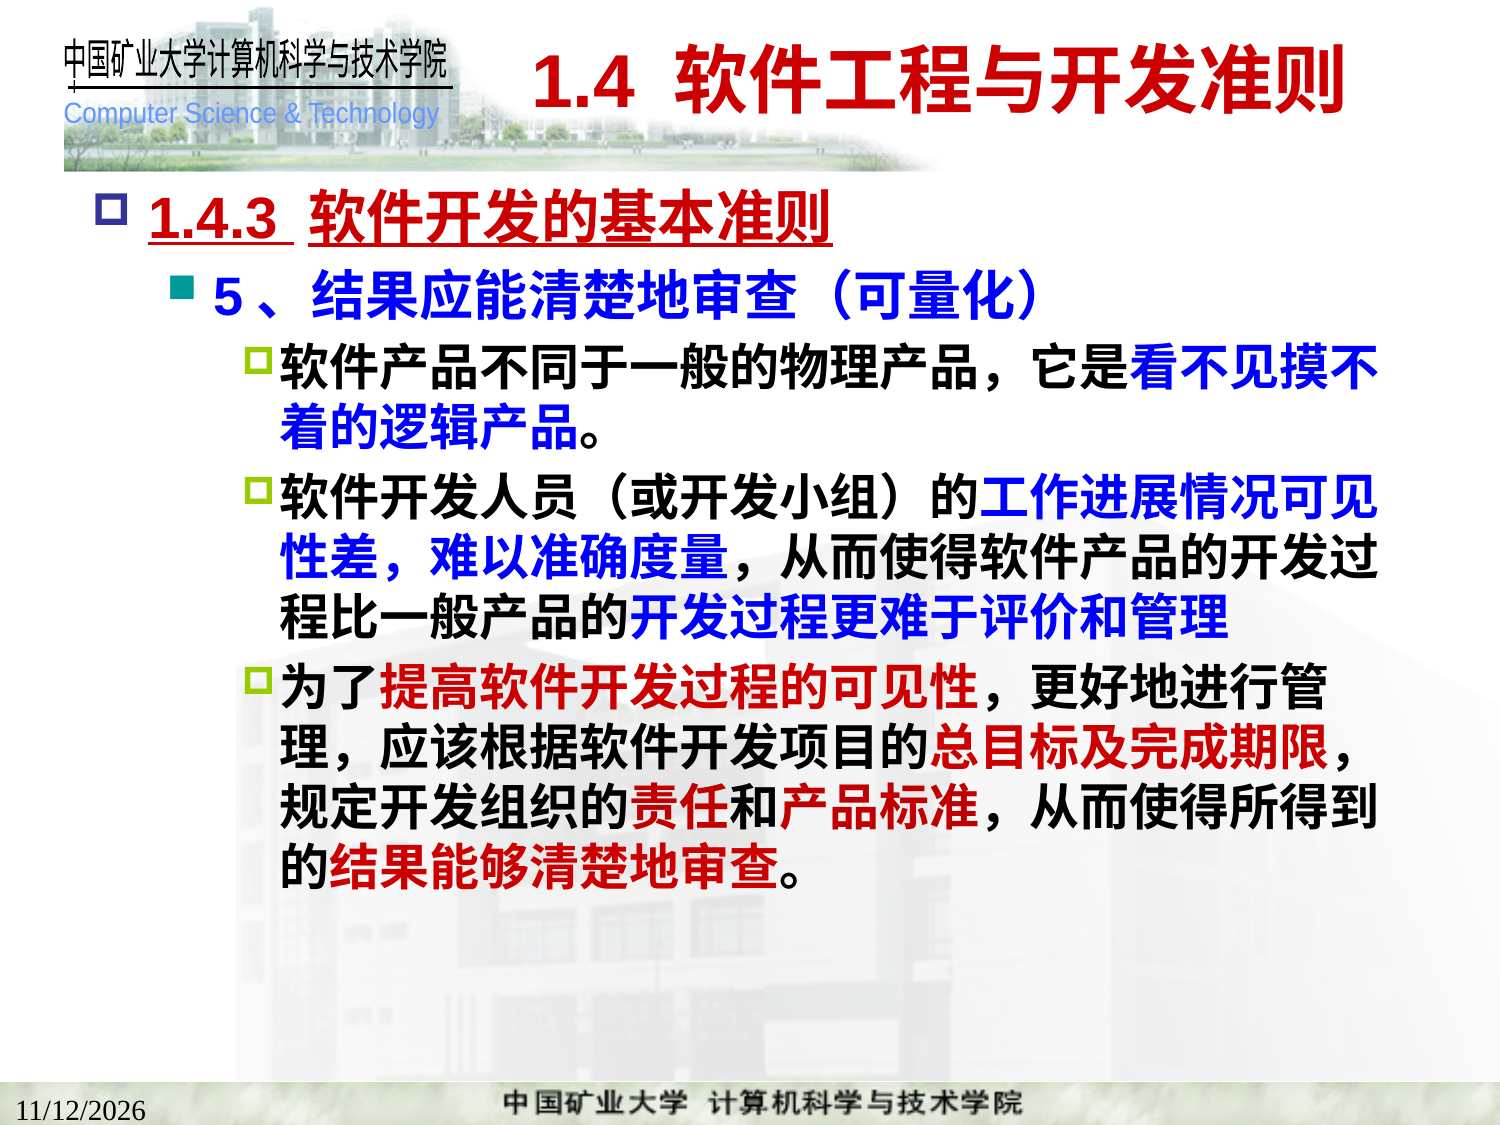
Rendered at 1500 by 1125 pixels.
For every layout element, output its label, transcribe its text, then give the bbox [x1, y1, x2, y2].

picture [0, 1082, 1364, 1125]
picture [76, 50, 82, 60]
title 1.4 软件工程与开发准则 [478, 14, 1402, 141]
picture [64, 0, 954, 175]
slide_number [0, 1083, 313, 1125]
slide_number [1364, 1082, 1500, 1125]
list 1.4.3 软件开发的基本准则 5、结果应能清楚地审查（可量化） 软件产品不同于一般的物理产品，它是看不见摸不着的逻辑产品。 软件开发人员（或开发小组）的工作进展情况可见性差，难以准确度量，从而使得软件产品的开发过程比一般产品的开发过程更难于评价和管理 为了提高软件开发过程的可见性，更好地进行管理，应该根据软件开发项目的总目标及完成期限，规定开发组织的责任和产品标准，从而使得所得到的结果能够清楚地审查。 [76, 172, 1428, 1006]
picture [67, 50, 73, 60]
